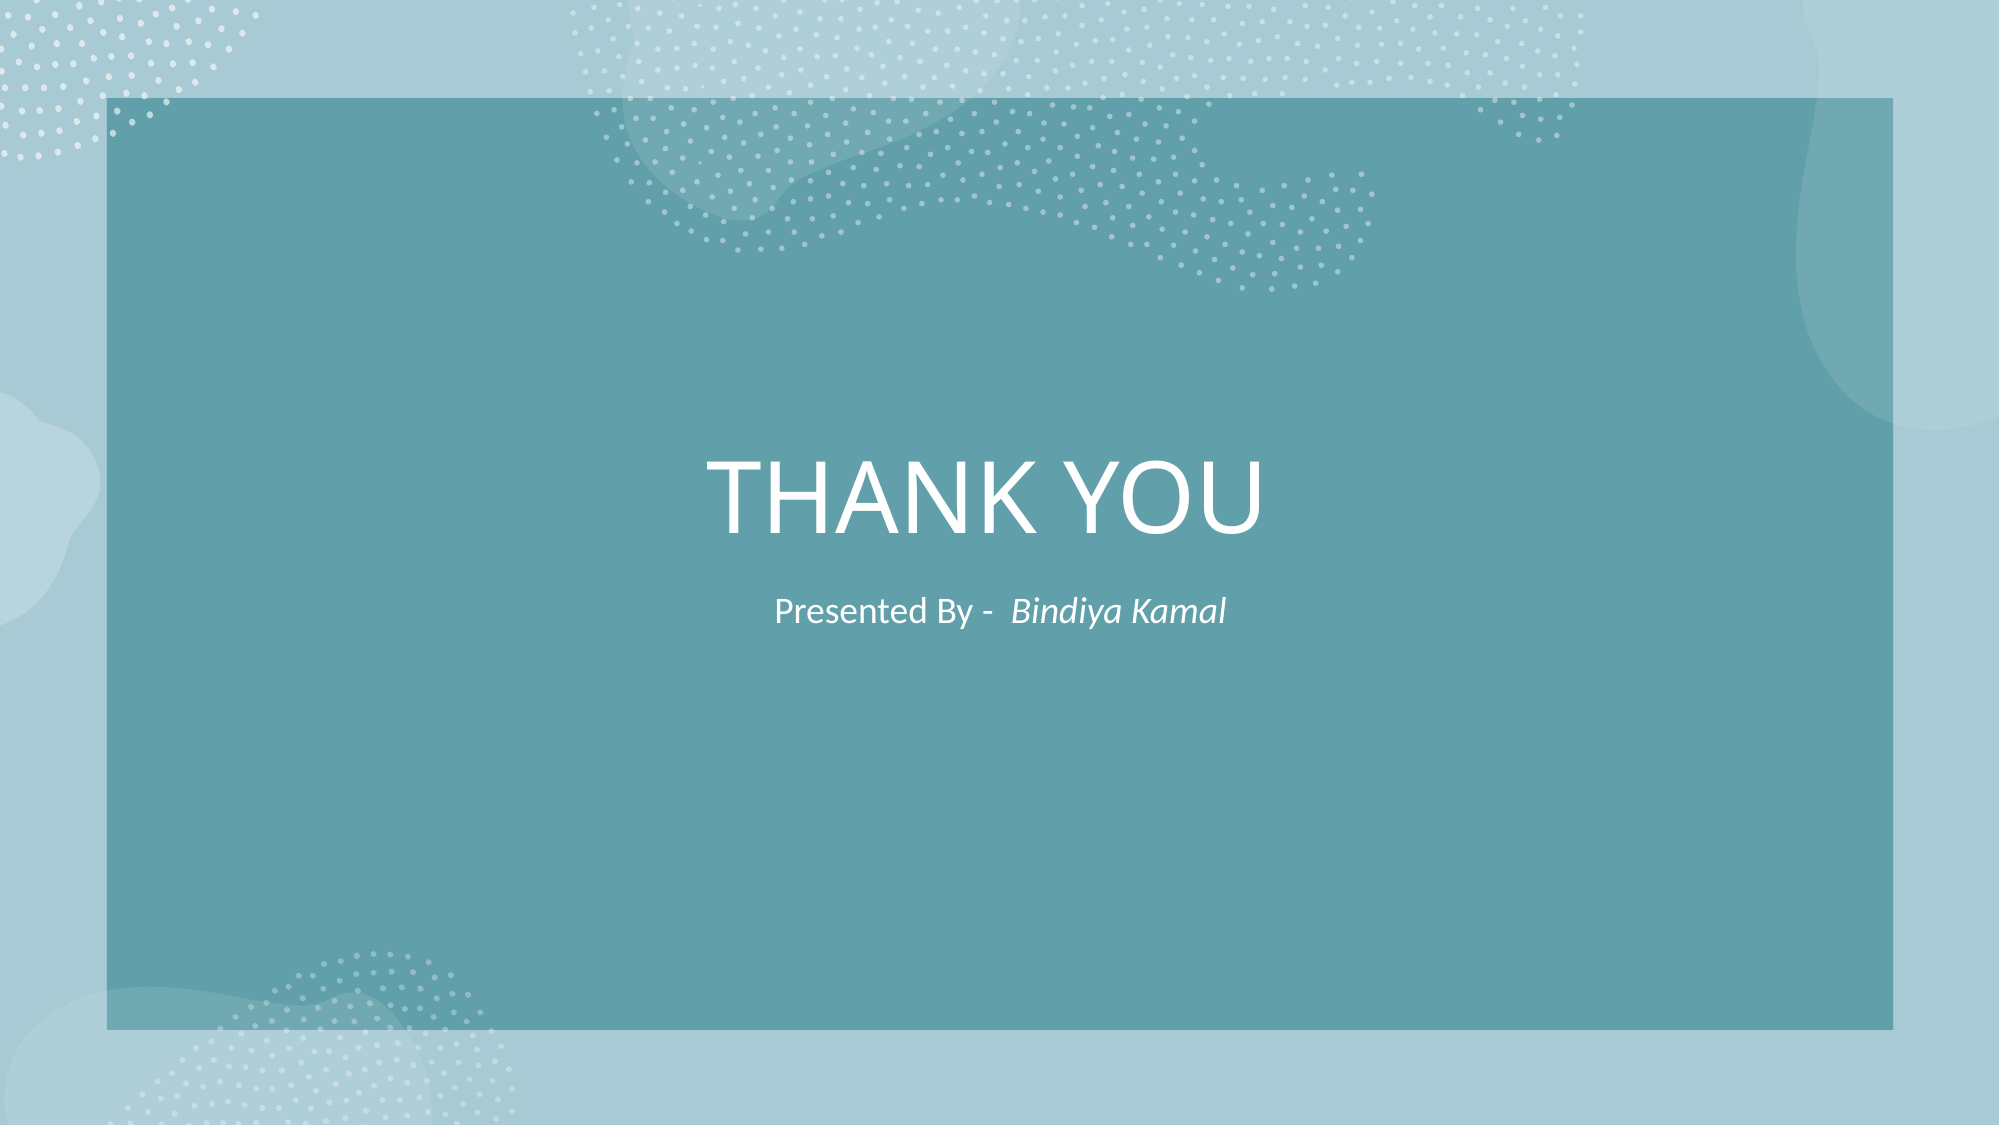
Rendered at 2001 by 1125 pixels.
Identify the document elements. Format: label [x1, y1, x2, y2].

text_box [0, 0, 2000, 1125]
